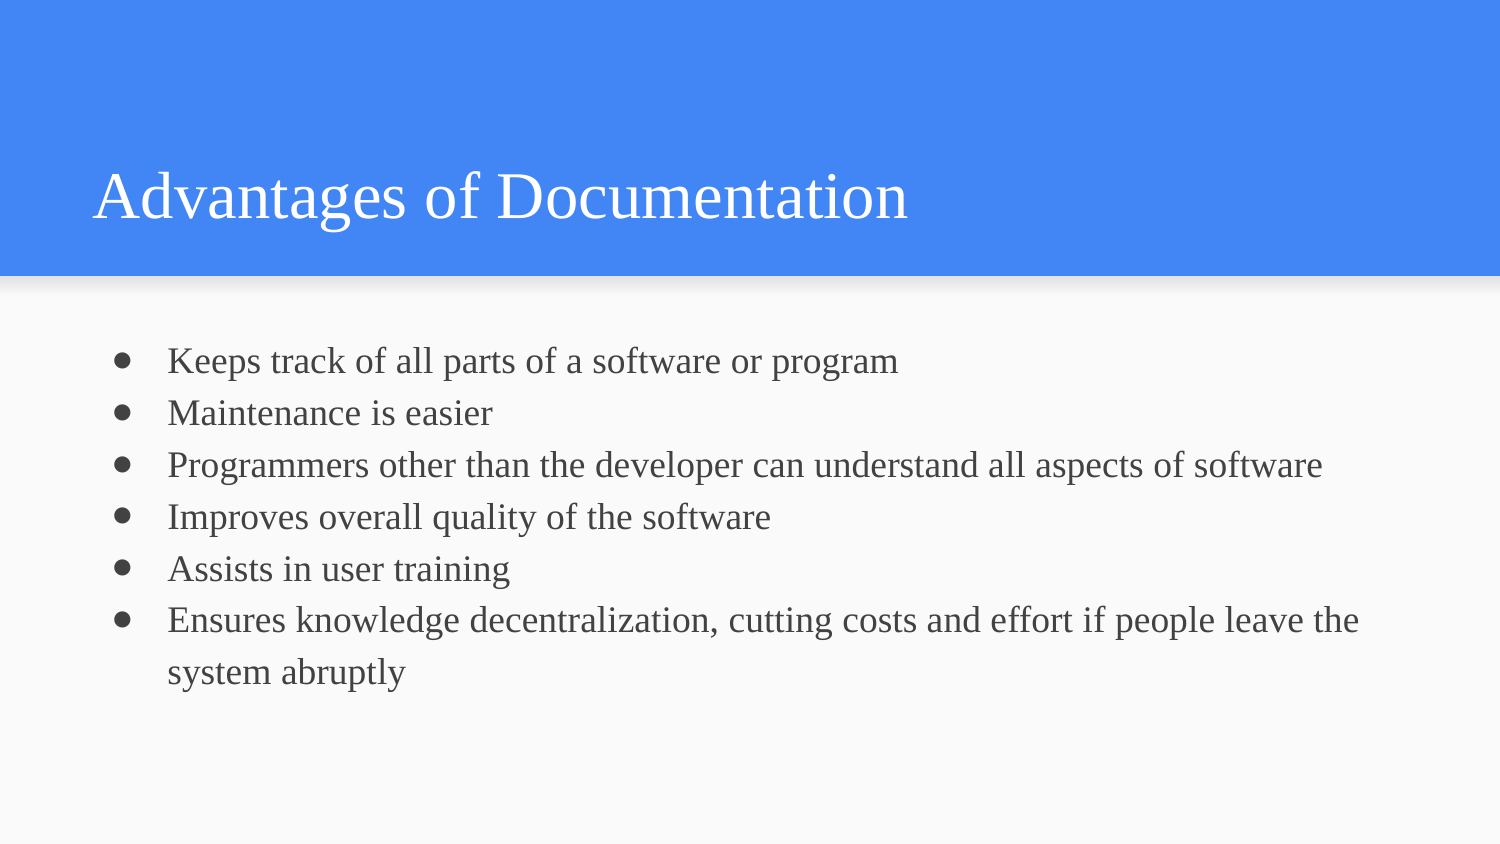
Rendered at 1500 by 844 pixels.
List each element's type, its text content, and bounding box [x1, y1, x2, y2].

title Advantages of Documentation [77, 121, 1427, 248]
list Keeps track of all parts of a software or program Maintenance is easier Programmers other than the developer can understand all aspects of software Improves overall quality of the software Assists in user training Ensures knowledge decentralization, cutting costs and effort if people leave the system abruptly [77, 314, 1427, 760]
